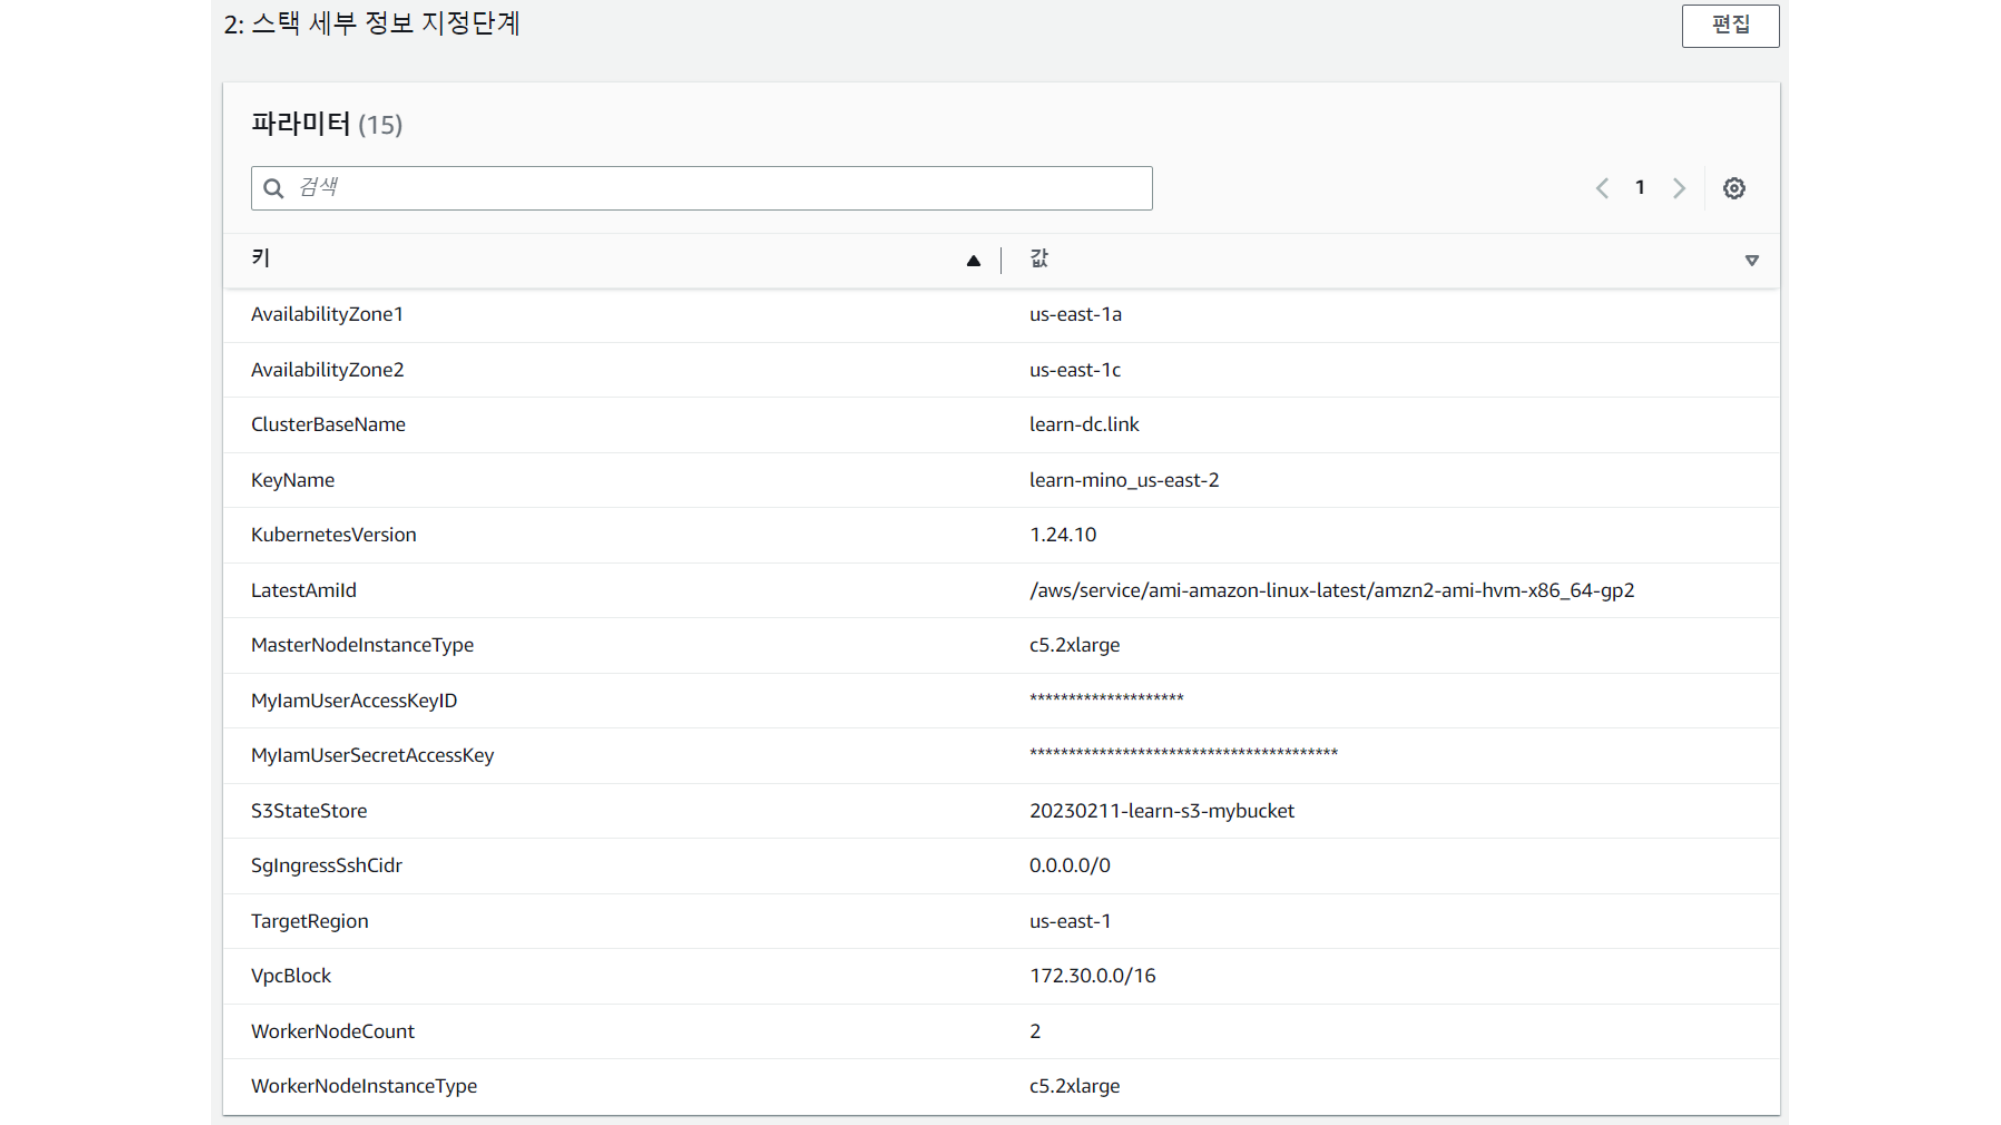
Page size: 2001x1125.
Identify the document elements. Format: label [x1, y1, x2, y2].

picture [211, 0, 1789, 1125]
